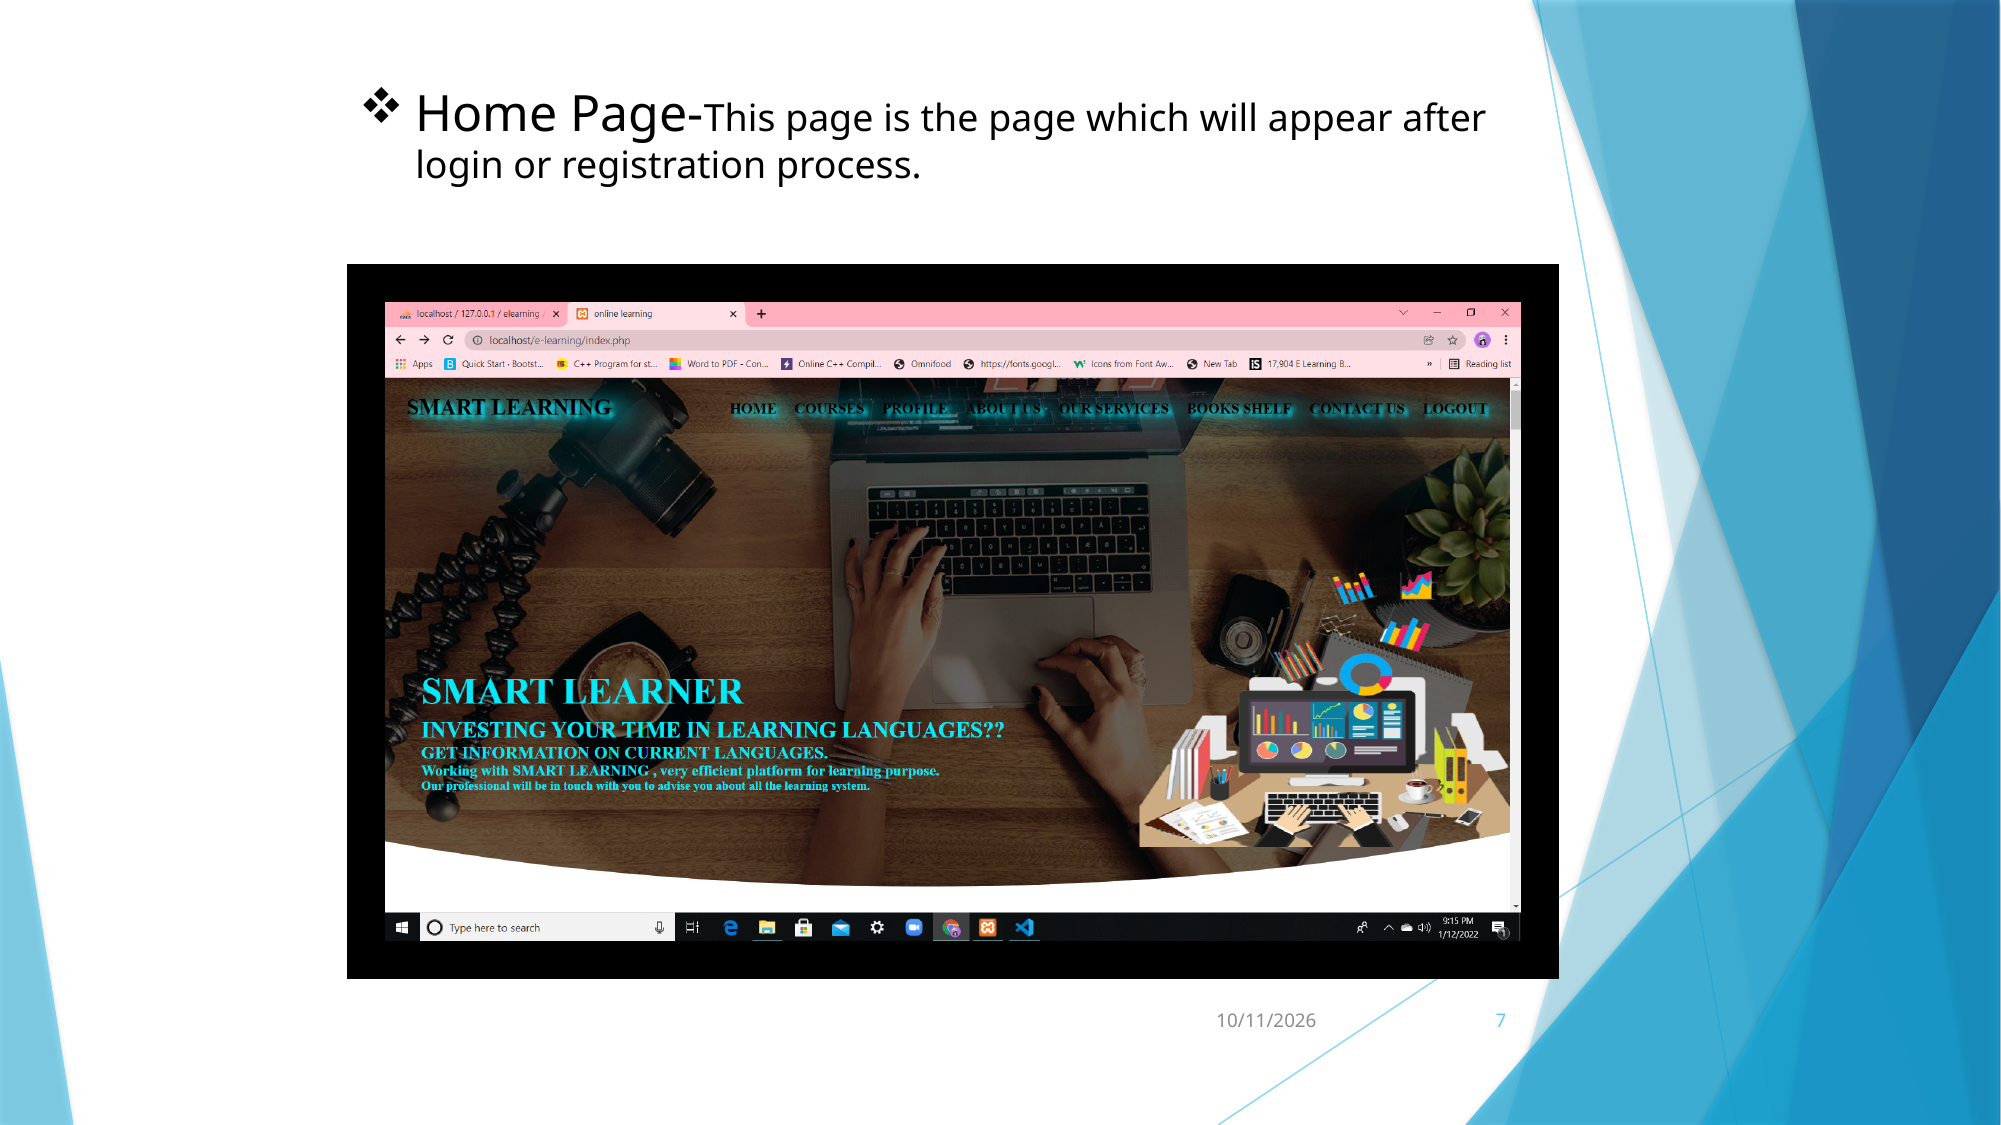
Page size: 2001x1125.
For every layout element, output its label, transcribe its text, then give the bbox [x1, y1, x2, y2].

slide_number 7 [1409, 991, 1522, 1051]
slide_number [1181, 991, 1332, 1051]
text_box Home Page-This page is the page which will appear after login or registration process. [344, 73, 1591, 194]
picture [384, 301, 1522, 942]
